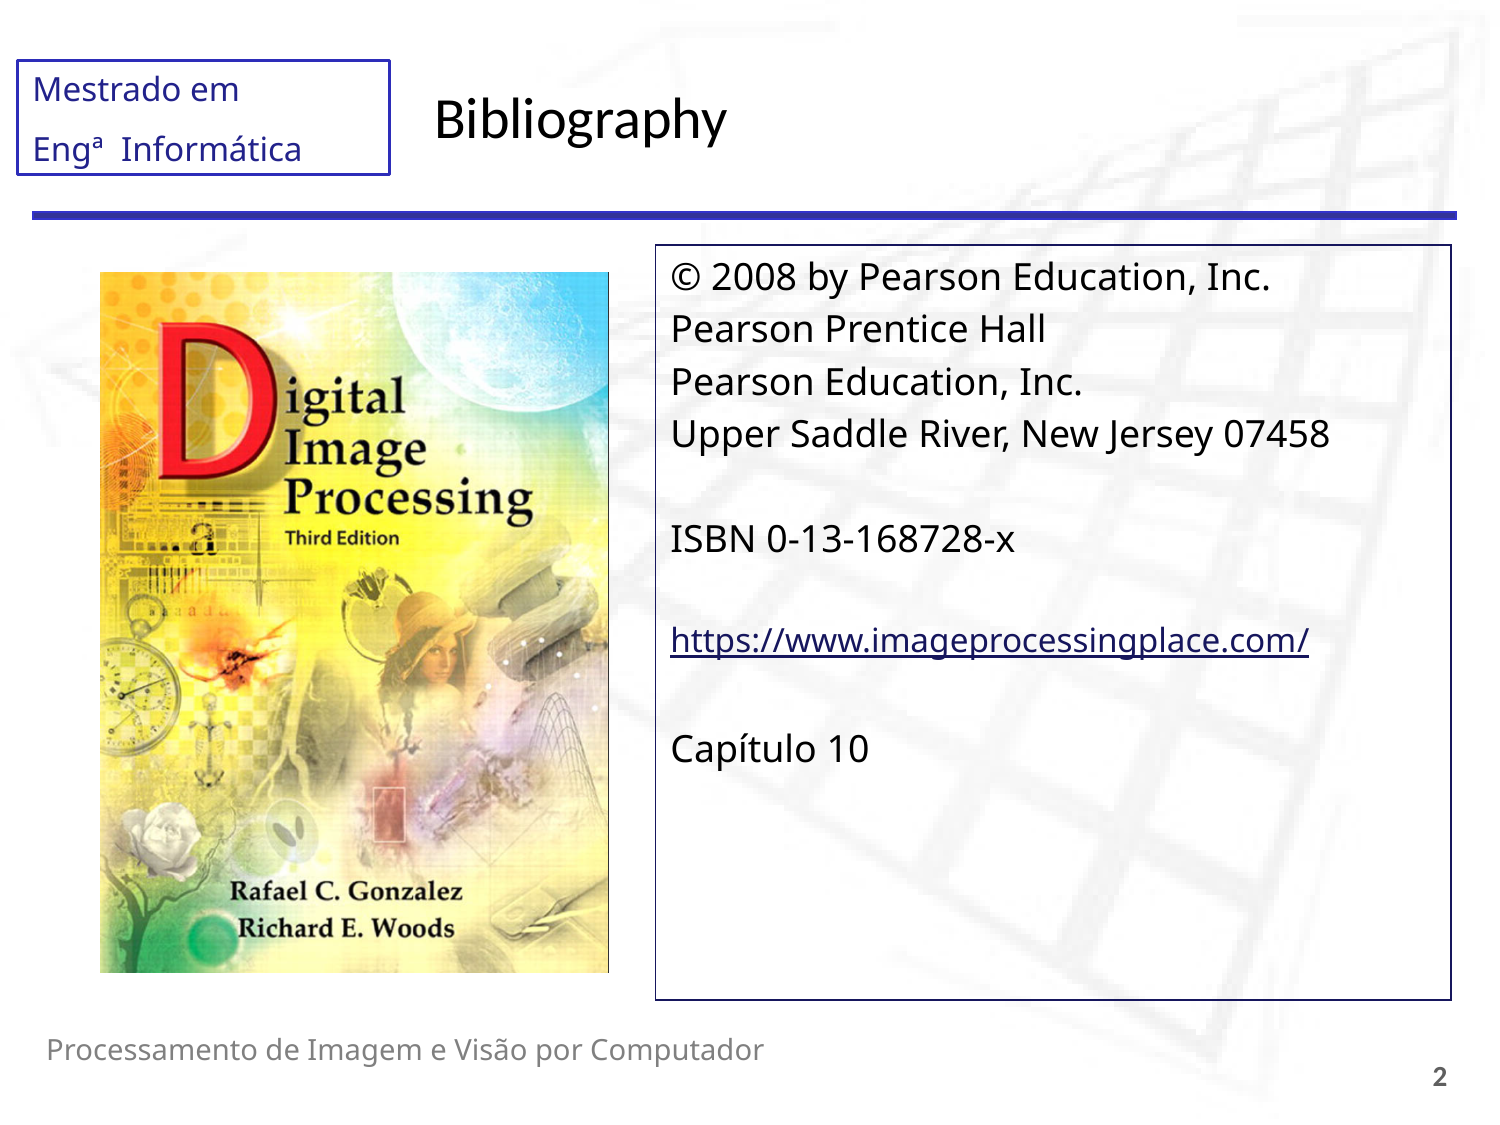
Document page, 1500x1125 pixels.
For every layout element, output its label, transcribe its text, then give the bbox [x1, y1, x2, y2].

slide_number 2 [1299, 1049, 1463, 1125]
title Bibliography [418, 53, 1450, 178]
list © 2008 by Pearson Education, Inc. Pearson Prentice Hall Pearson Education, Inc. Upper Saddle River, New Jersey 07458 ISBN 0-13-168728-x https://www.imageprocessingplace.com/ Capítulo 10 [655, 244, 1452, 1001]
picture [0, 0, 1500, 1125]
footer Processamento de Imagem e Visão por Computador [30, 1023, 827, 1099]
